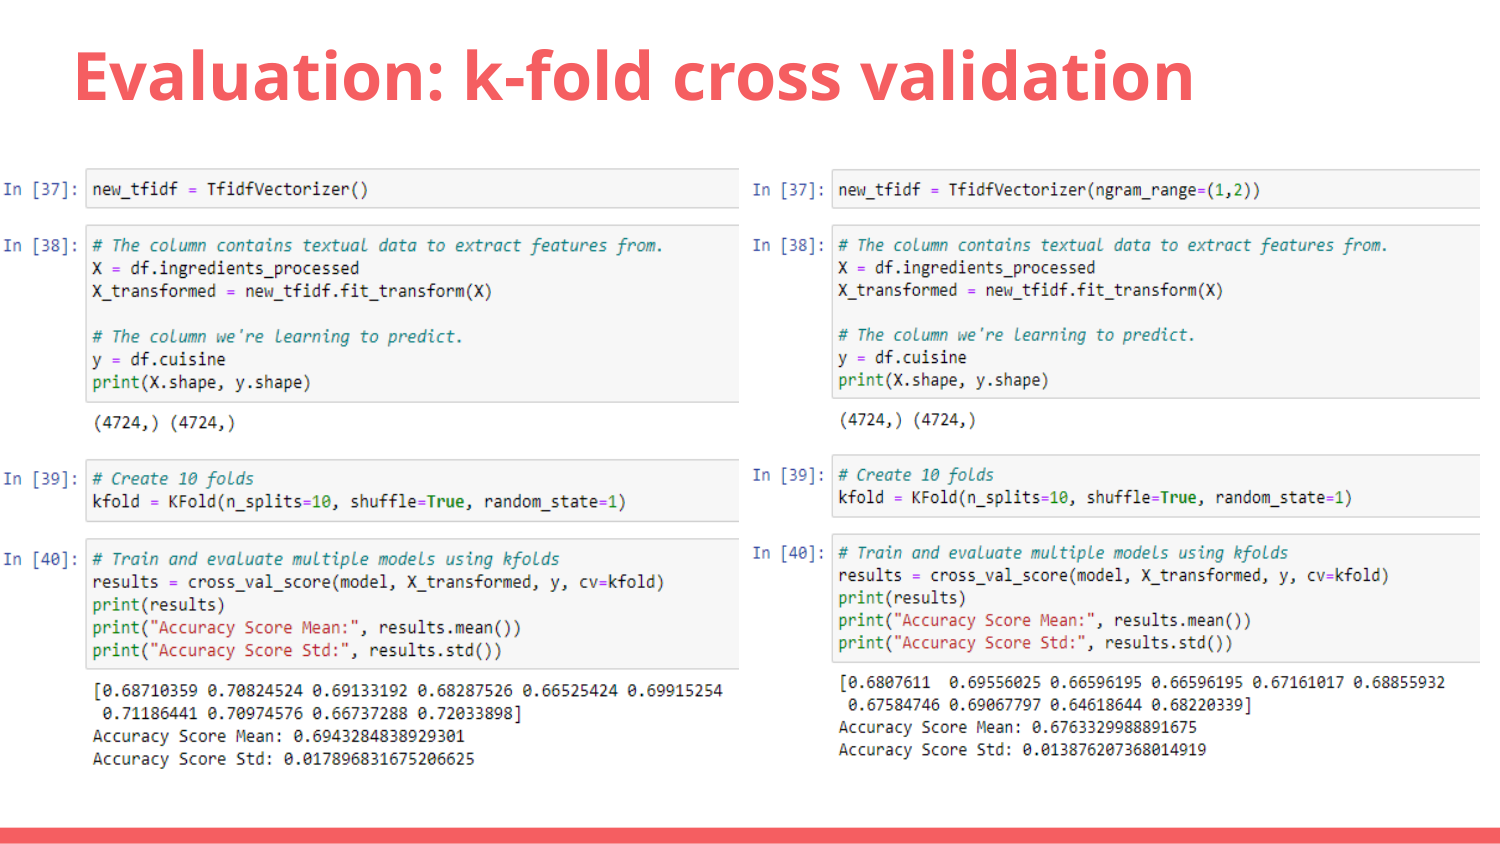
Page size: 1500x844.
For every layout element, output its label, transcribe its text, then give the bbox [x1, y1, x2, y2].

picture [0, 155, 740, 785]
picture [747, 160, 1480, 775]
title Evaluation: k-fold cross validation [57, 18, 1456, 122]
